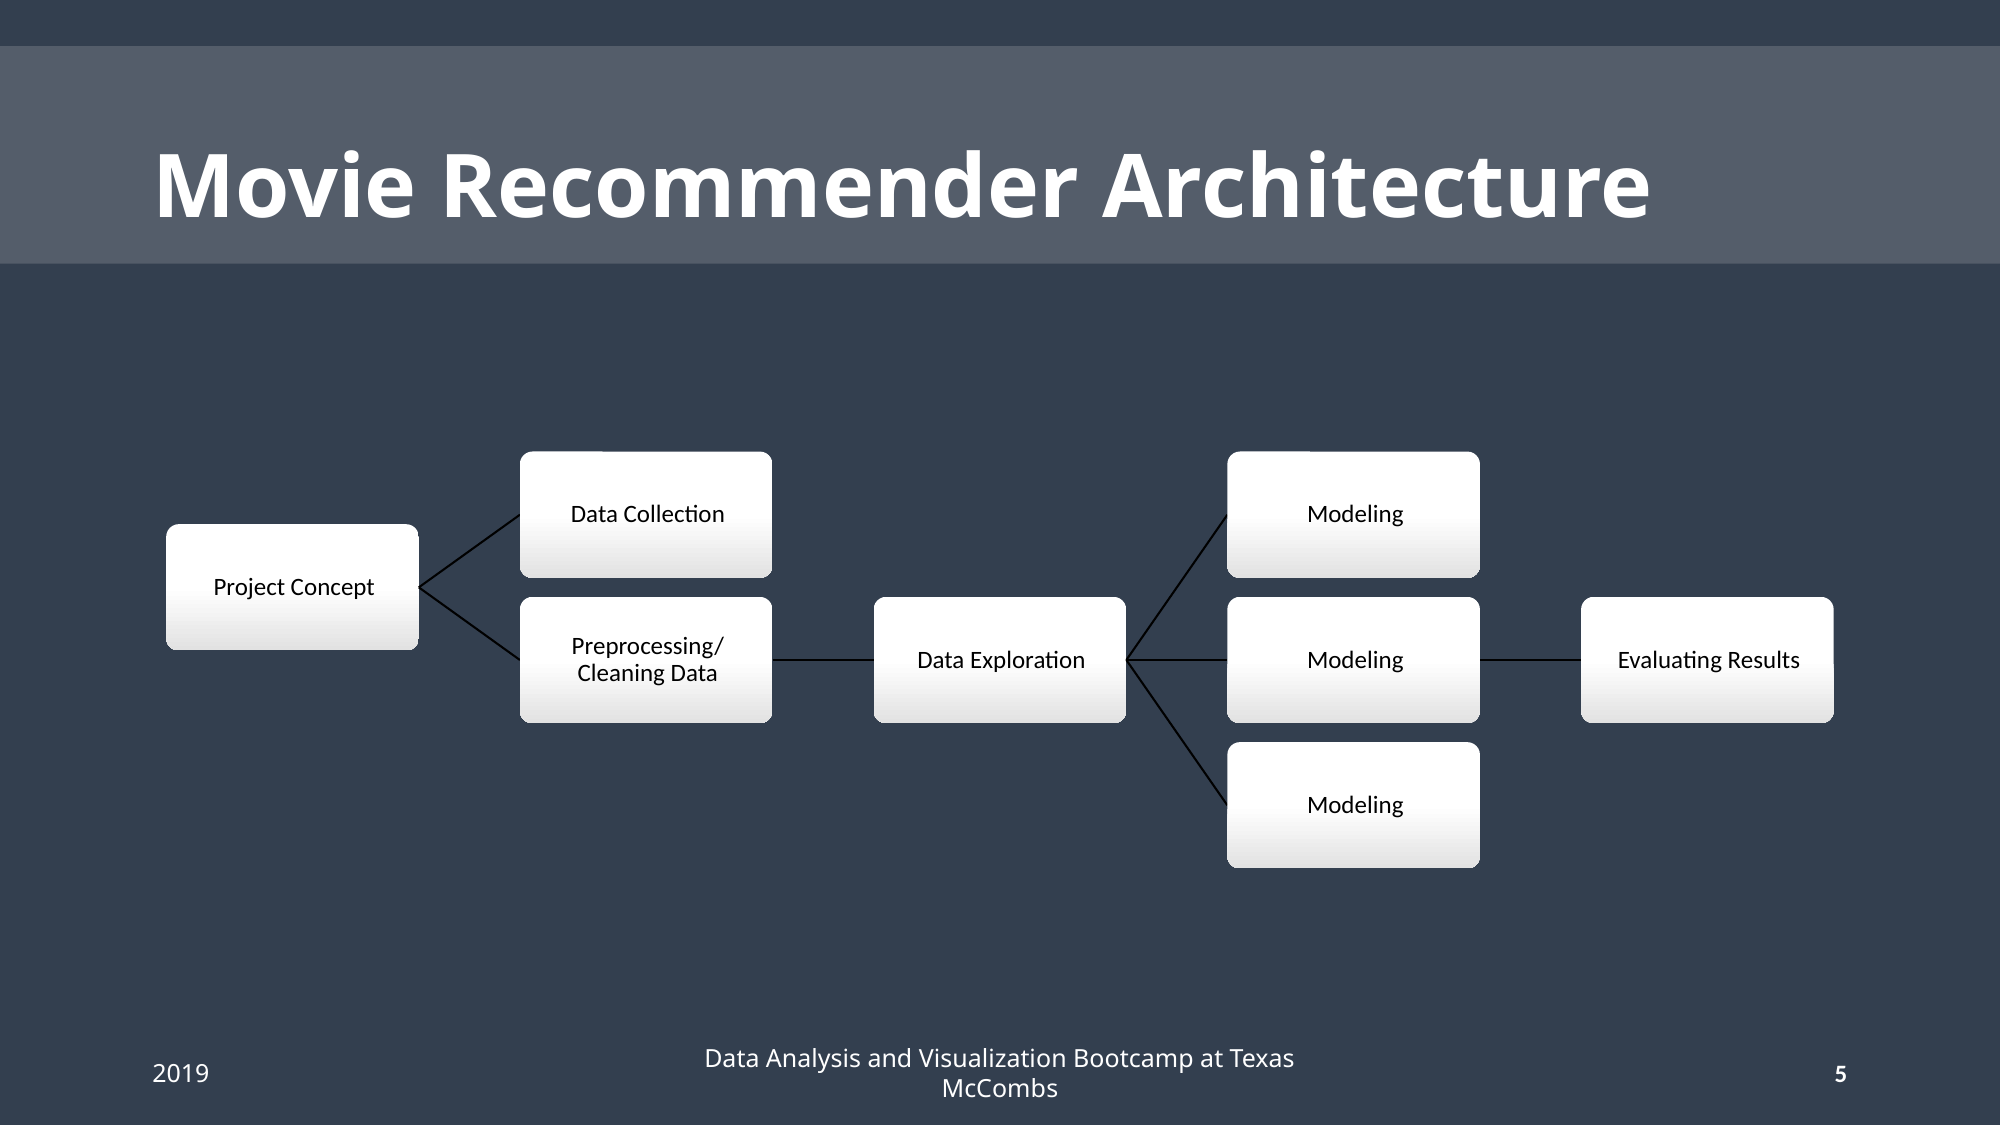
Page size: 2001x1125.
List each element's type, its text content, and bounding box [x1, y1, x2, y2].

text_box 2019 [137, 1042, 588, 1103]
text_box Movie Recommender Architecture [137, 59, 1863, 244]
text_box 5 [1412, 1042, 1863, 1103]
text_box Data Analysis and Visualization Bootcamp at Texas McCombs [662, 1043, 1338, 1103]
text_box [165, 277, 1834, 1043]
text_box [0, 45, 2000, 265]
